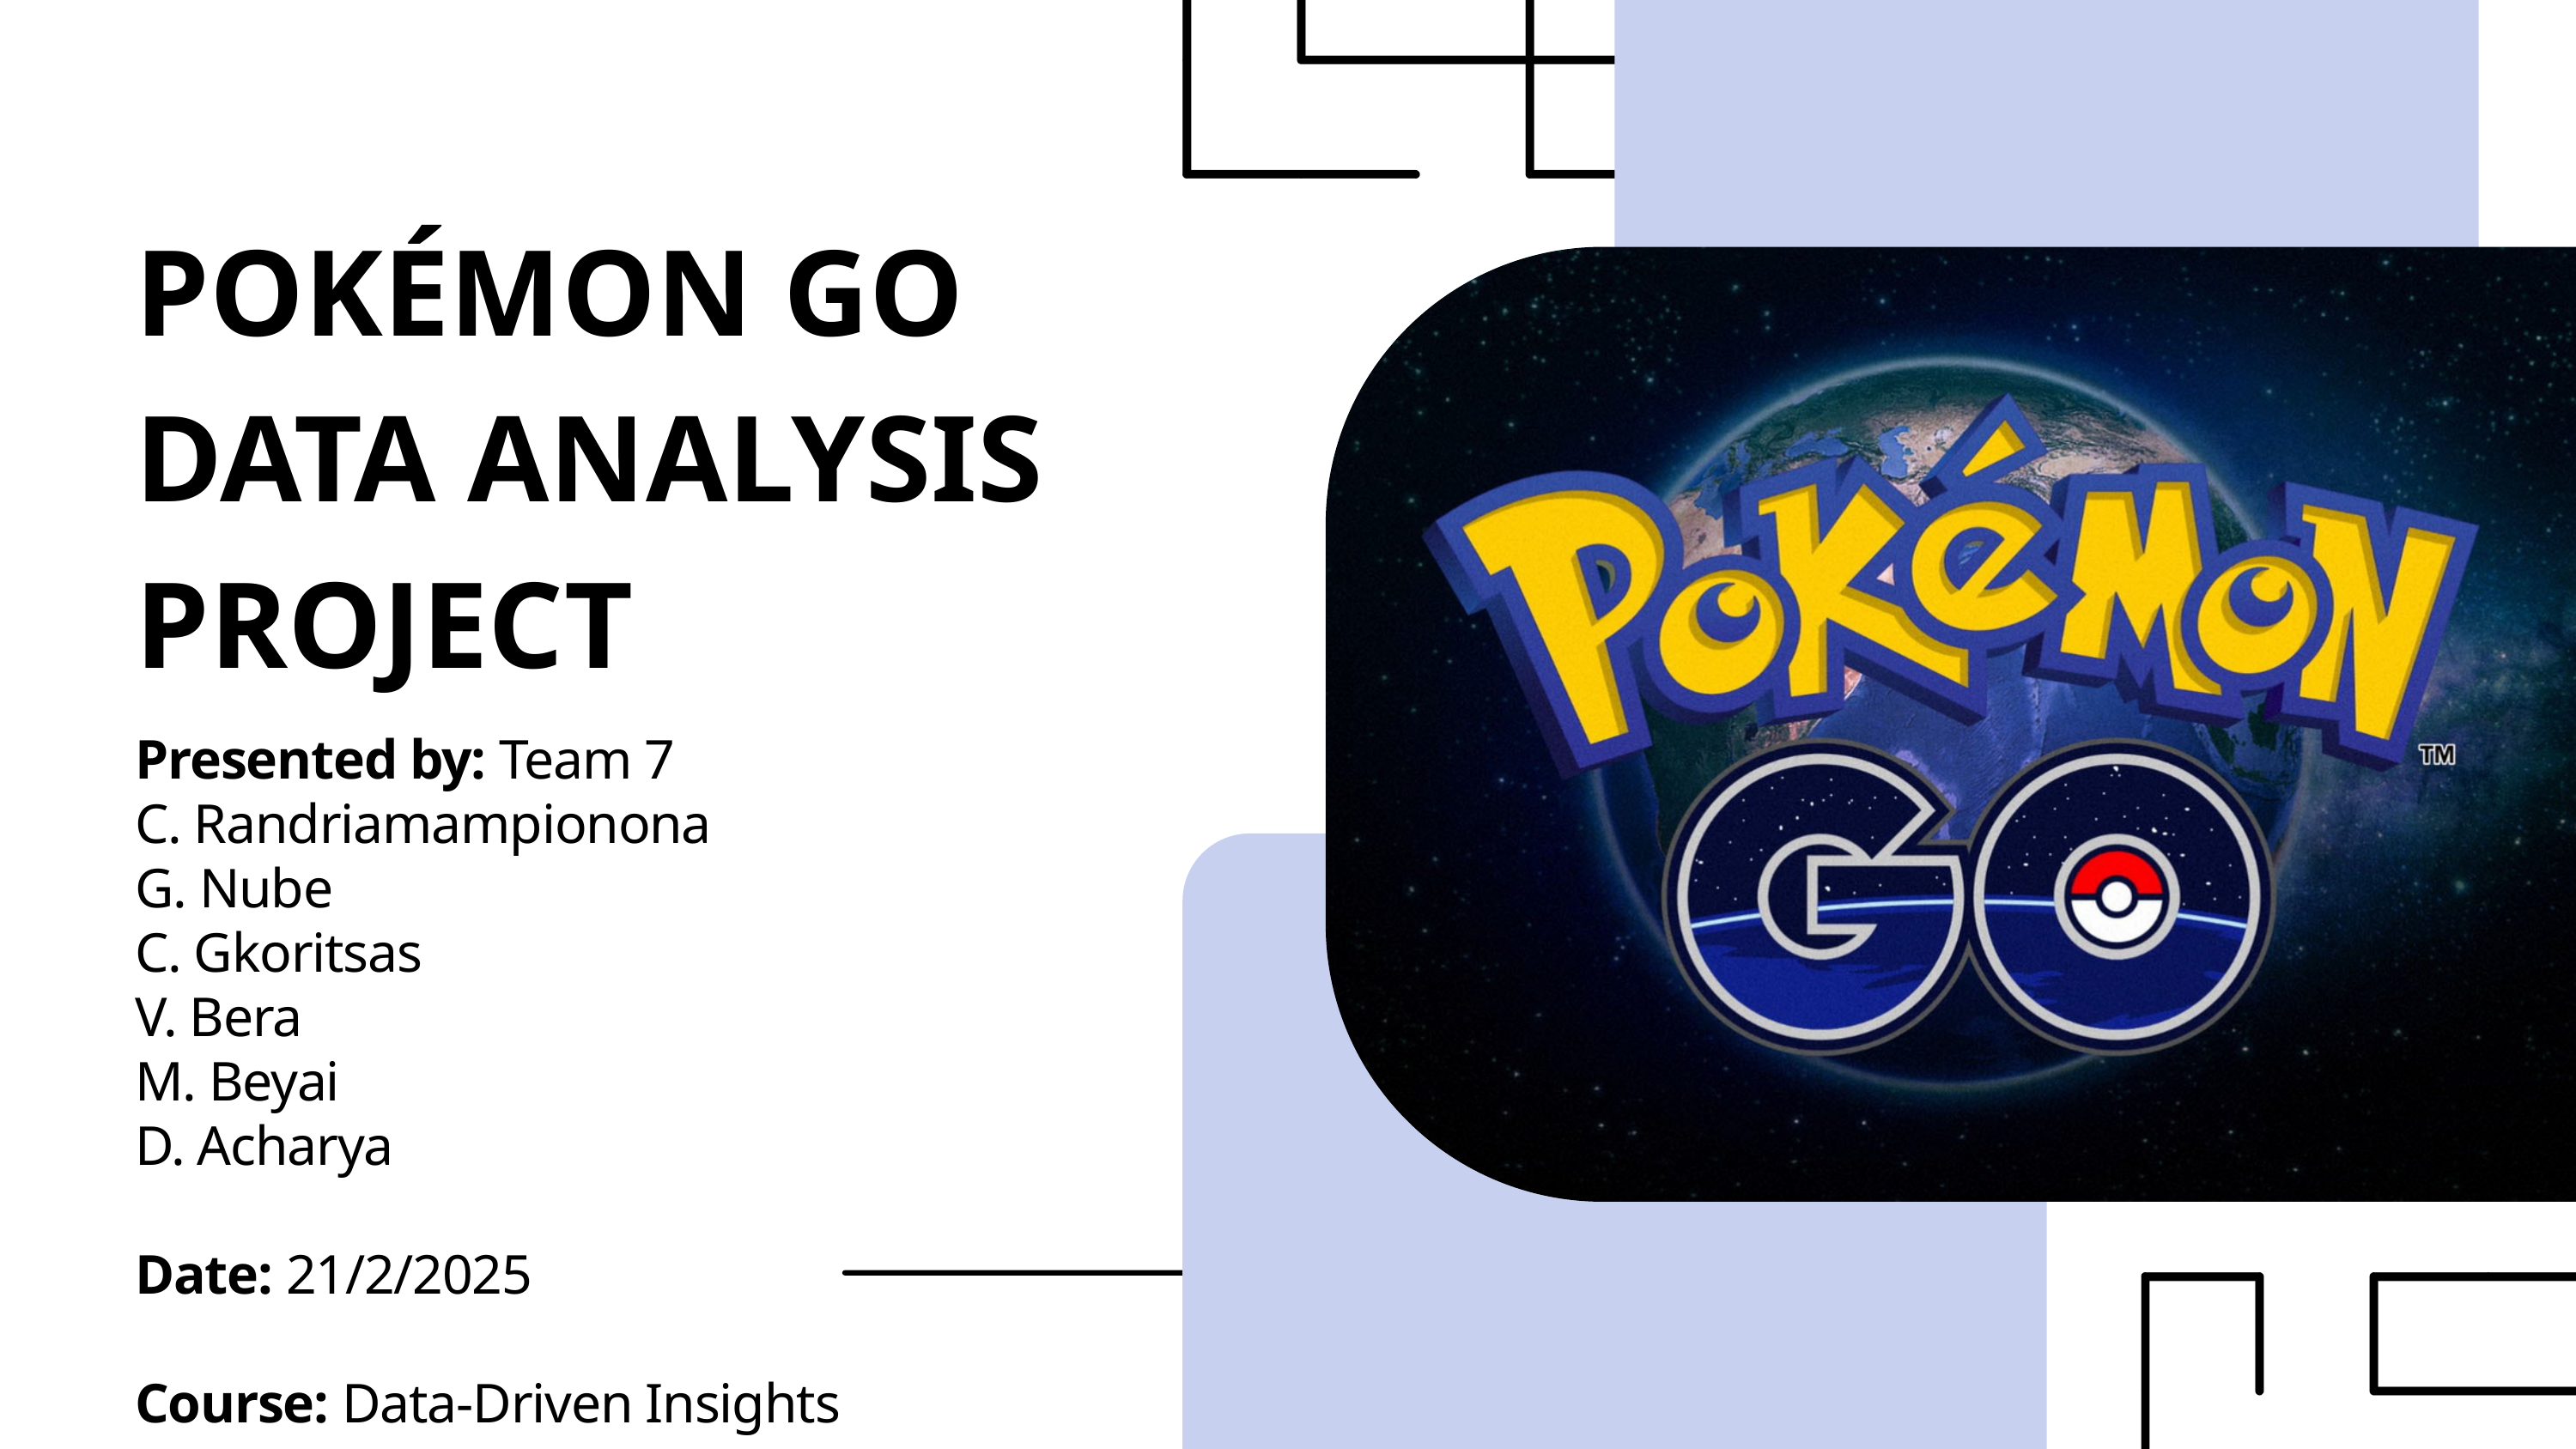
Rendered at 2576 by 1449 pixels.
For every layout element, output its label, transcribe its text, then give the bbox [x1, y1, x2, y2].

text_box [1182, 0, 1610, 179]
text_box [2141, 1272, 2576, 1449]
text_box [1614, 0, 2479, 245]
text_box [1182, 833, 2047, 1449]
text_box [1325, 246, 2576, 1203]
text_box Presented by: Team 7 C. Randriamampionona G. Nube C. Gkoritsas V. Bera M. Beyai D. Acharya Date: 21/2/2025 Course: Data-Driven Insights [135, 725, 1232, 1434]
text_box POKÉMON GO DATA ANALYSIS PROJECT [135, 192, 1279, 693]
